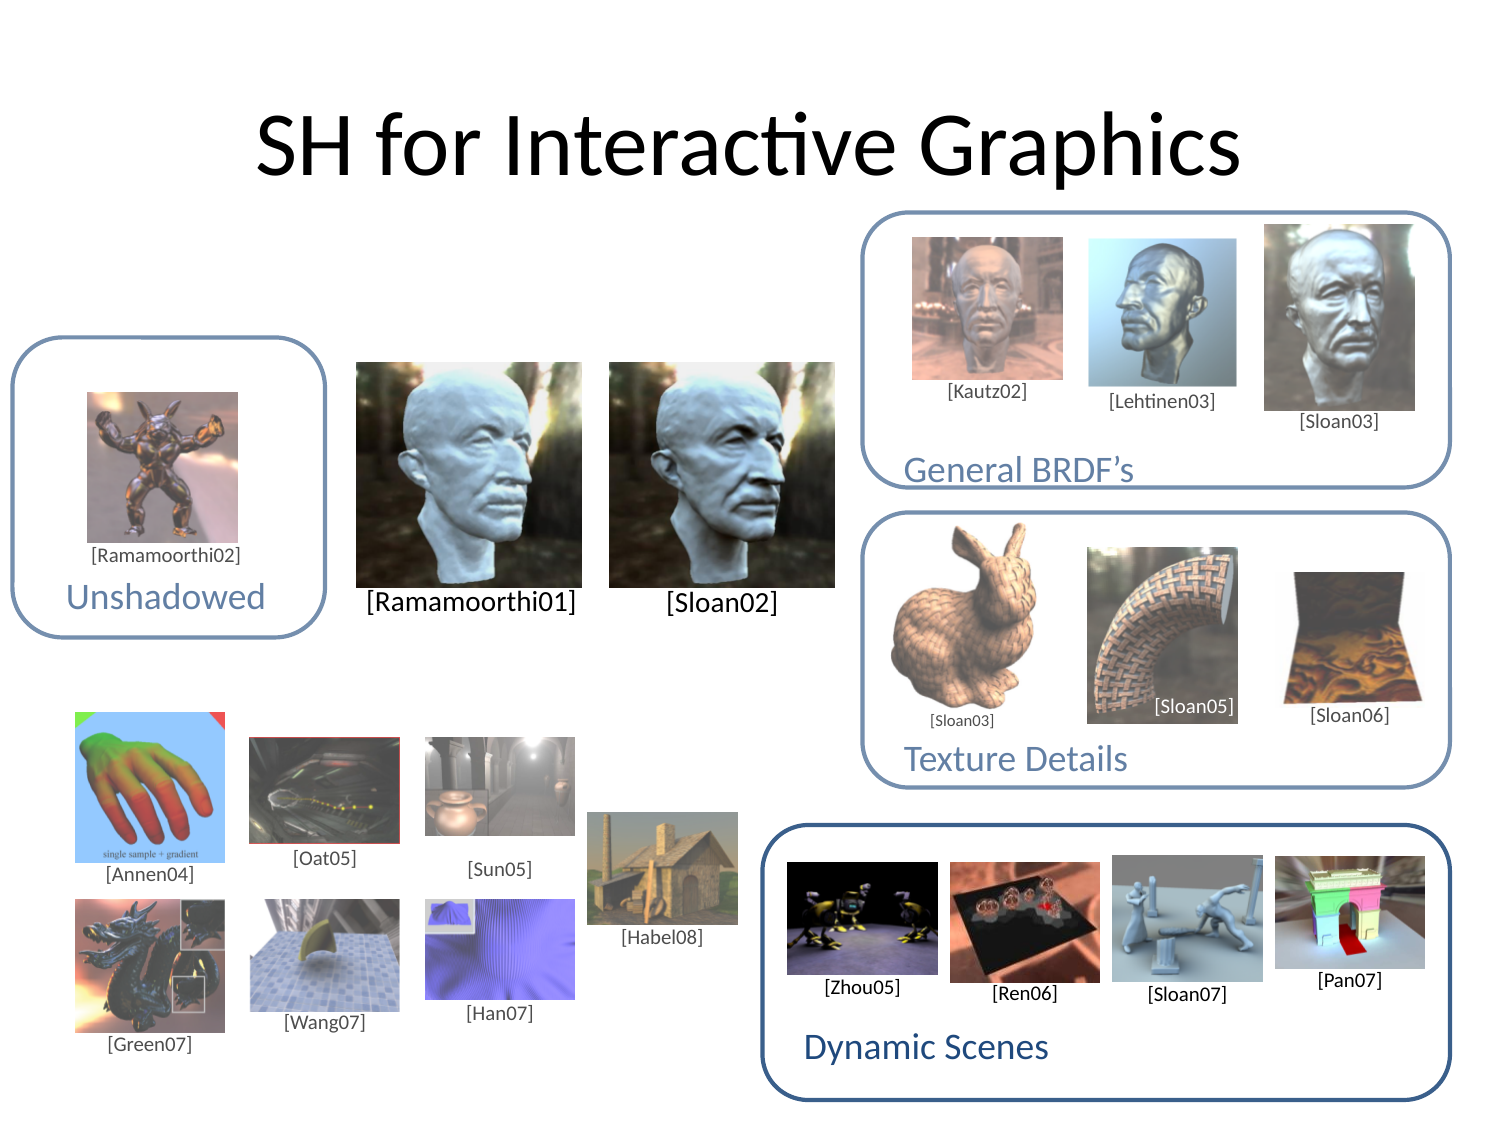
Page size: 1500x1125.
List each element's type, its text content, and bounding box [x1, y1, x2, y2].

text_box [424, 737, 576, 889]
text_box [887, 522, 1038, 738]
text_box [1264, 224, 1415, 441]
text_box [349, 362, 594, 626]
text_box [848, 198, 1477, 815]
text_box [249, 899, 401, 1043]
title SH for Interactive Graphics [75, 45, 1425, 233]
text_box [609, 362, 835, 627]
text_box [587, 812, 738, 958]
text_box [0, 323, 340, 677]
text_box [1087, 237, 1238, 422]
text_box [760, 822, 1453, 1103]
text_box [1087, 547, 1251, 726]
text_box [74, 391, 258, 576]
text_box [787, 862, 938, 1007]
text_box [74, 712, 226, 894]
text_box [1274, 856, 1426, 1001]
text_box [35, 660, 752, 1077]
text_box Dynamic Scenes [789, 1014, 1065, 1075]
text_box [949, 862, 1101, 1014]
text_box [249, 737, 401, 879]
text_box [1274, 572, 1426, 736]
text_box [74, 899, 226, 1064]
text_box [424, 899, 576, 1033]
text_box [912, 237, 1063, 411]
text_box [1112, 855, 1263, 1015]
